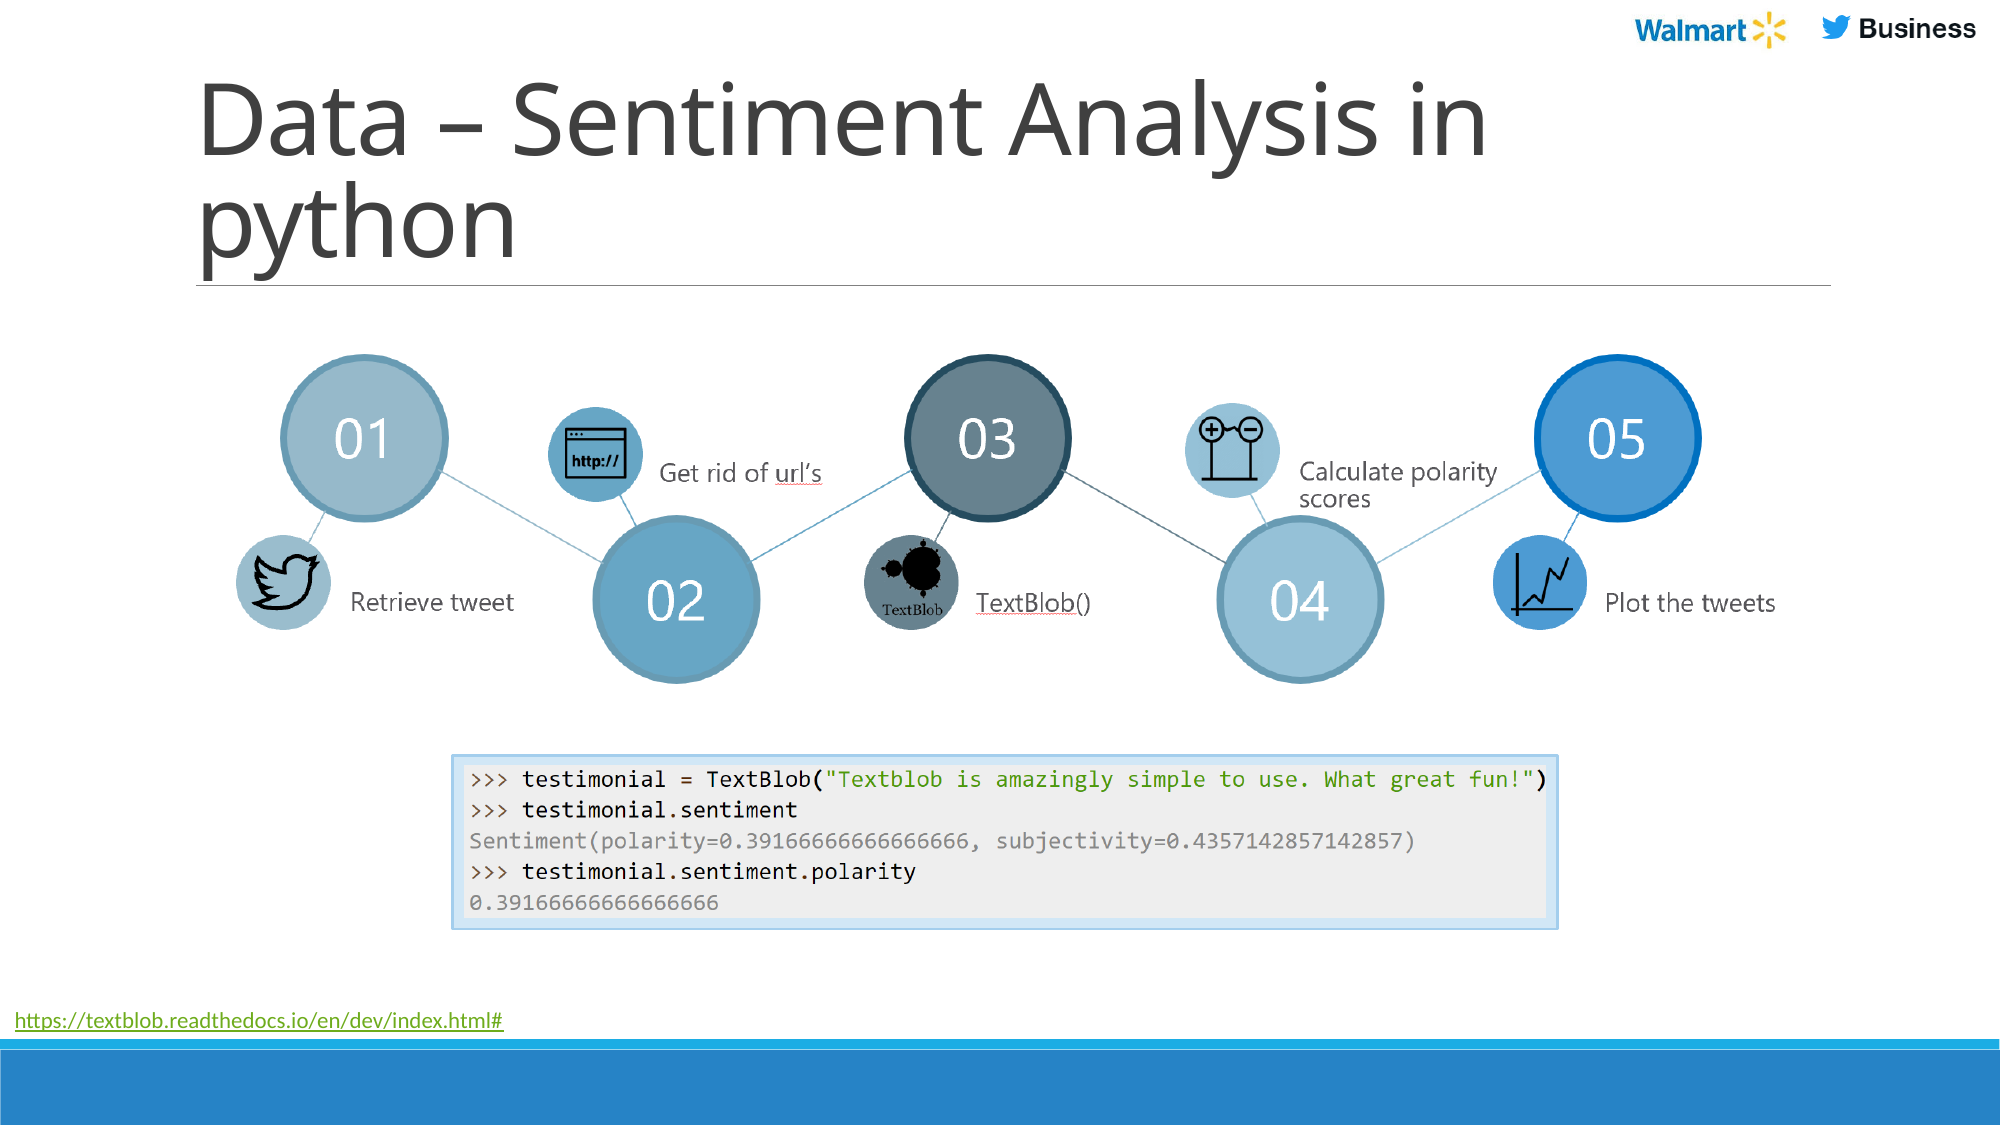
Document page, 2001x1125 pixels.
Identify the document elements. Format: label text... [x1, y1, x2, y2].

picture [1607, 0, 2000, 61]
text_box https://textblob.readthedocs.io/en/dev/index.html# [0, 997, 877, 1041]
picture [463, 764, 1547, 918]
title Data – Sentiment Analysis in python [180, 47, 1830, 285]
text_box [451, 754, 1559, 930]
picture [223, 329, 1777, 693]
